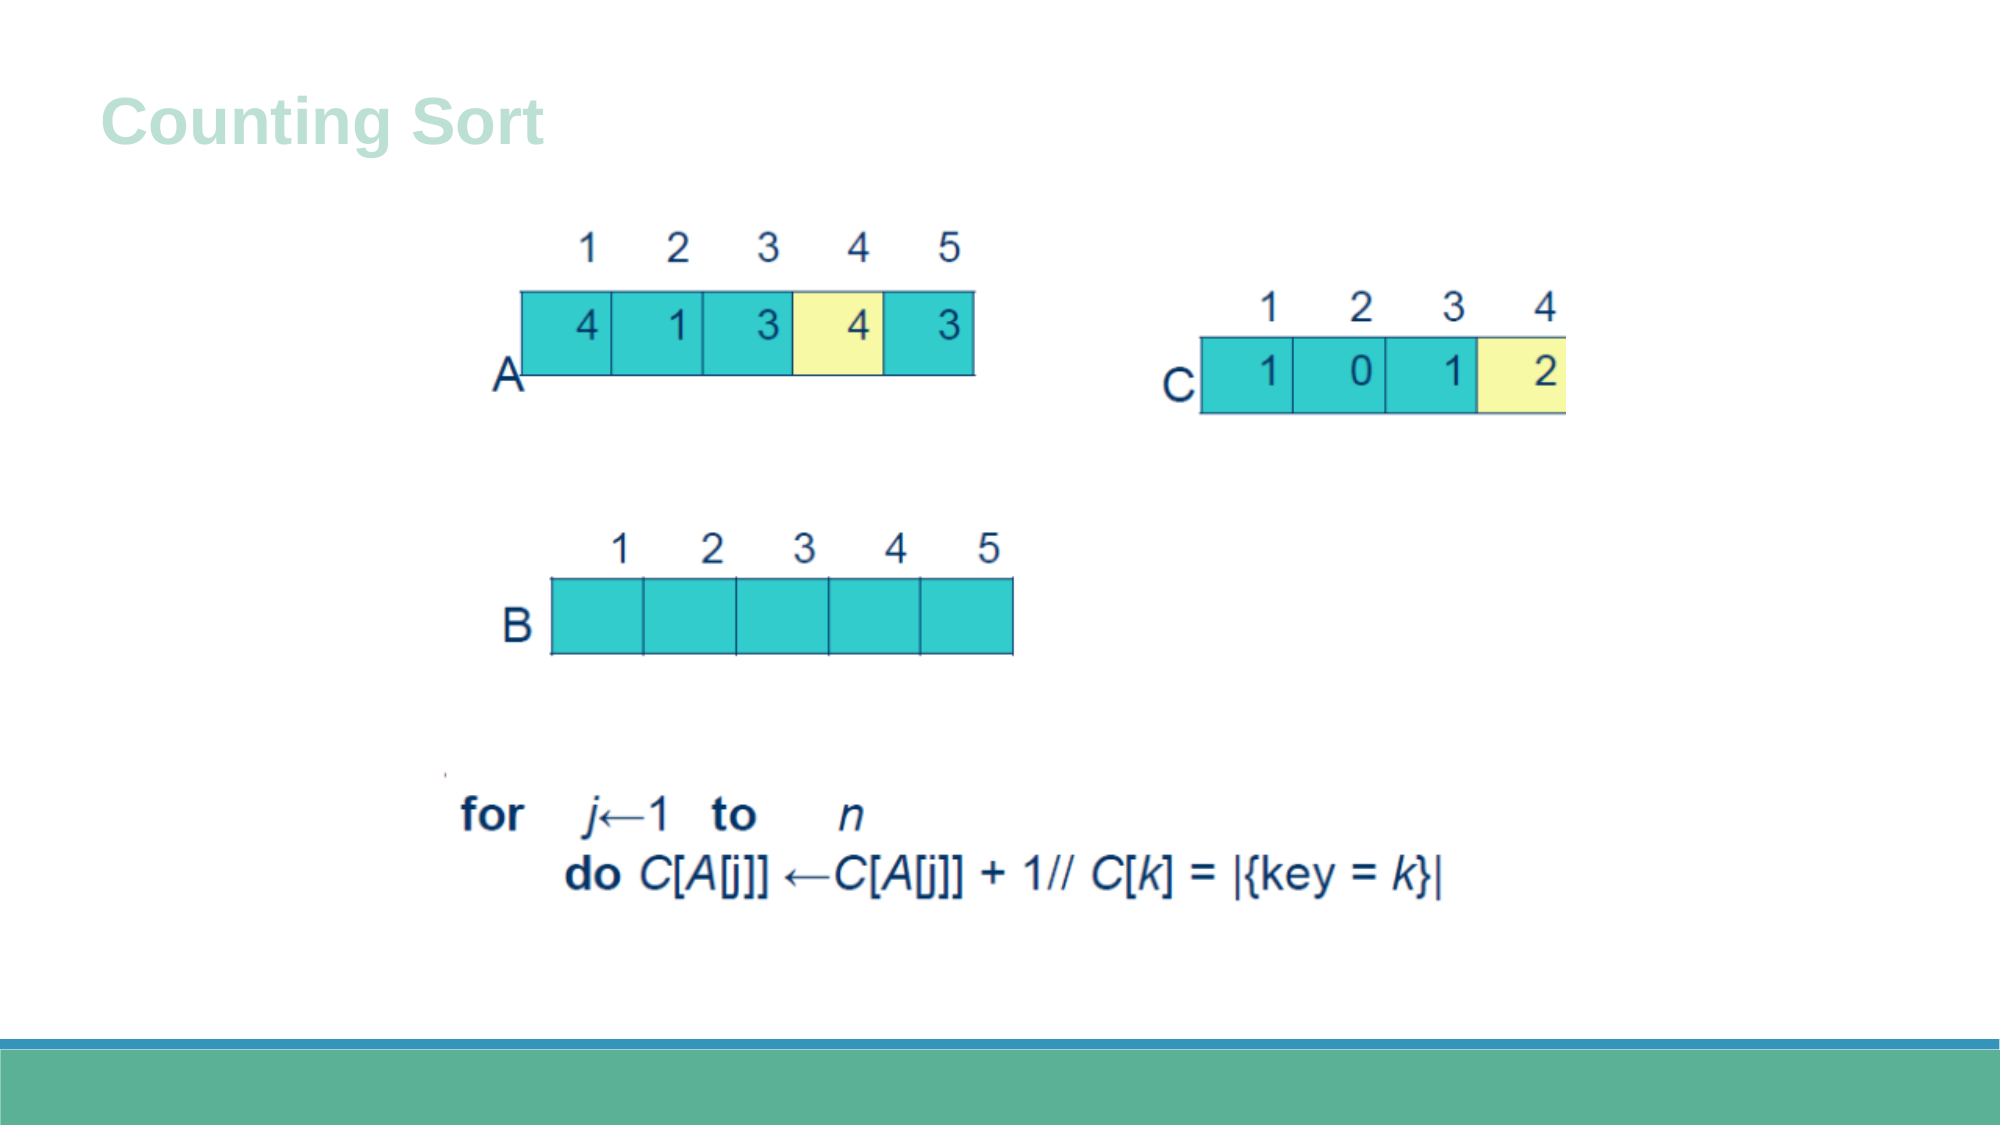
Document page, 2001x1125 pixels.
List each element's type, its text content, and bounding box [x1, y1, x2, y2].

picture [433, 208, 1567, 917]
text_box Counting Sort [85, 70, 561, 166]
